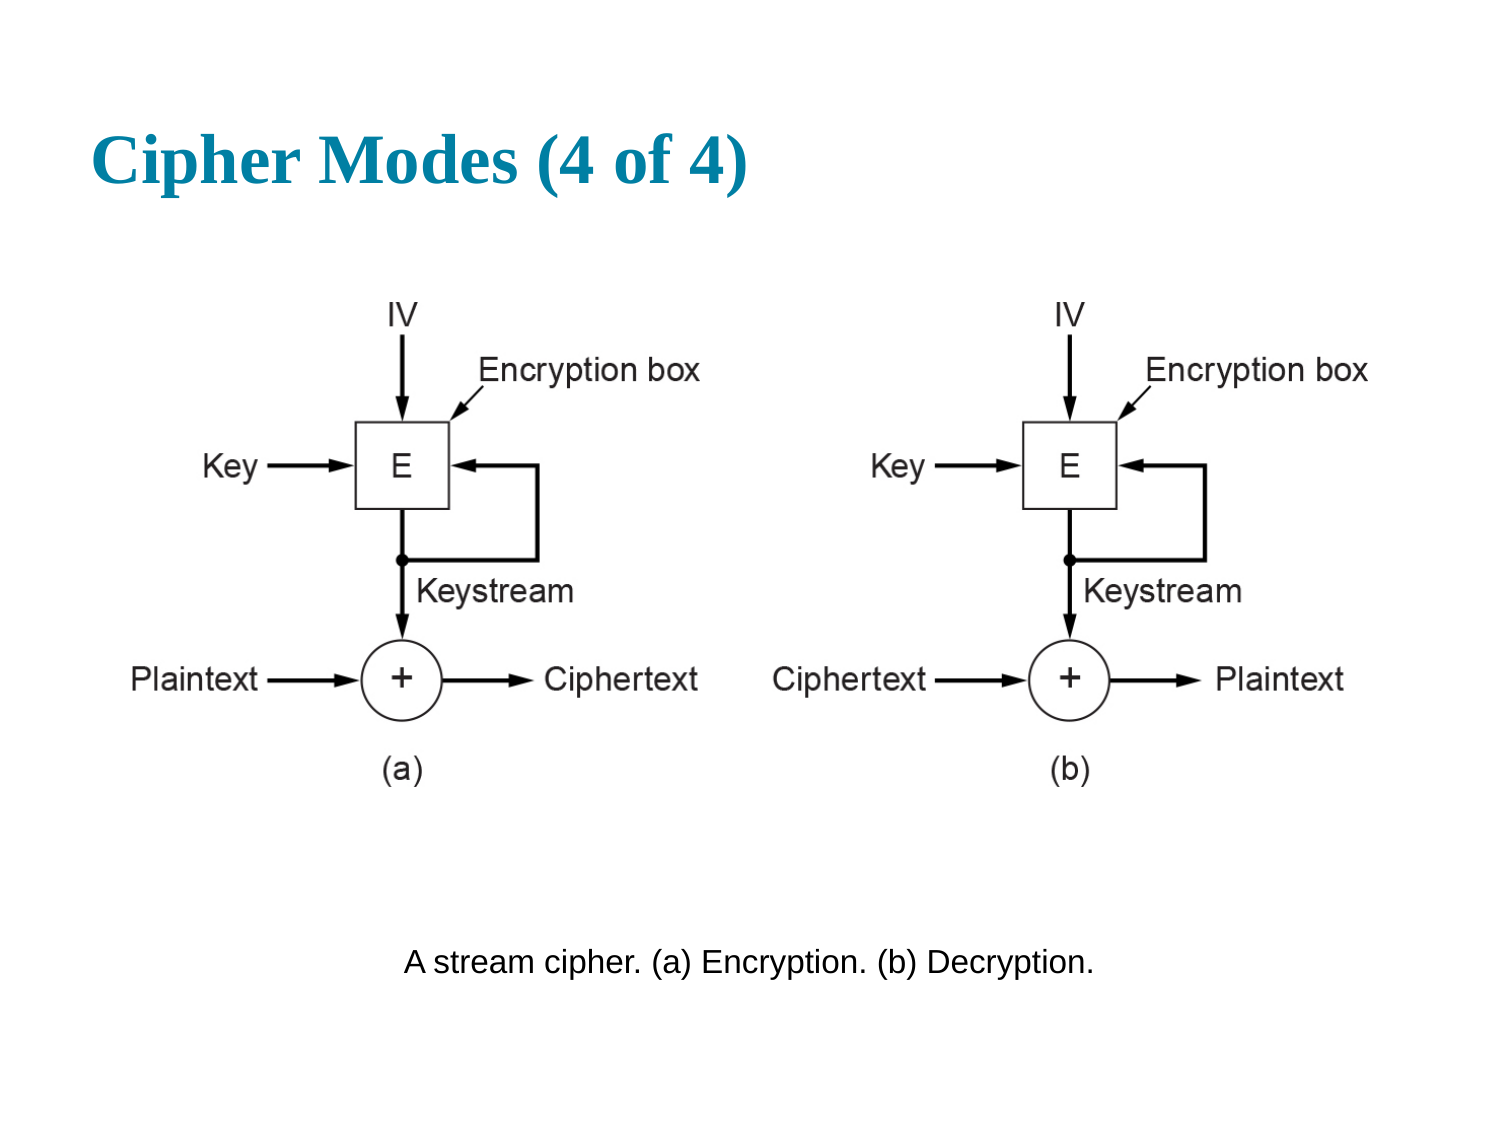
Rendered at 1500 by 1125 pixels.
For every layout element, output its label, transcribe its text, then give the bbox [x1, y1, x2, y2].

list A stream cipher. (a) Encryption. (b) Decryption. [75, 828, 1425, 996]
picture [132, 302, 1368, 787]
title Cipher Modes (4 of 4) [75, 37, 1425, 213]
